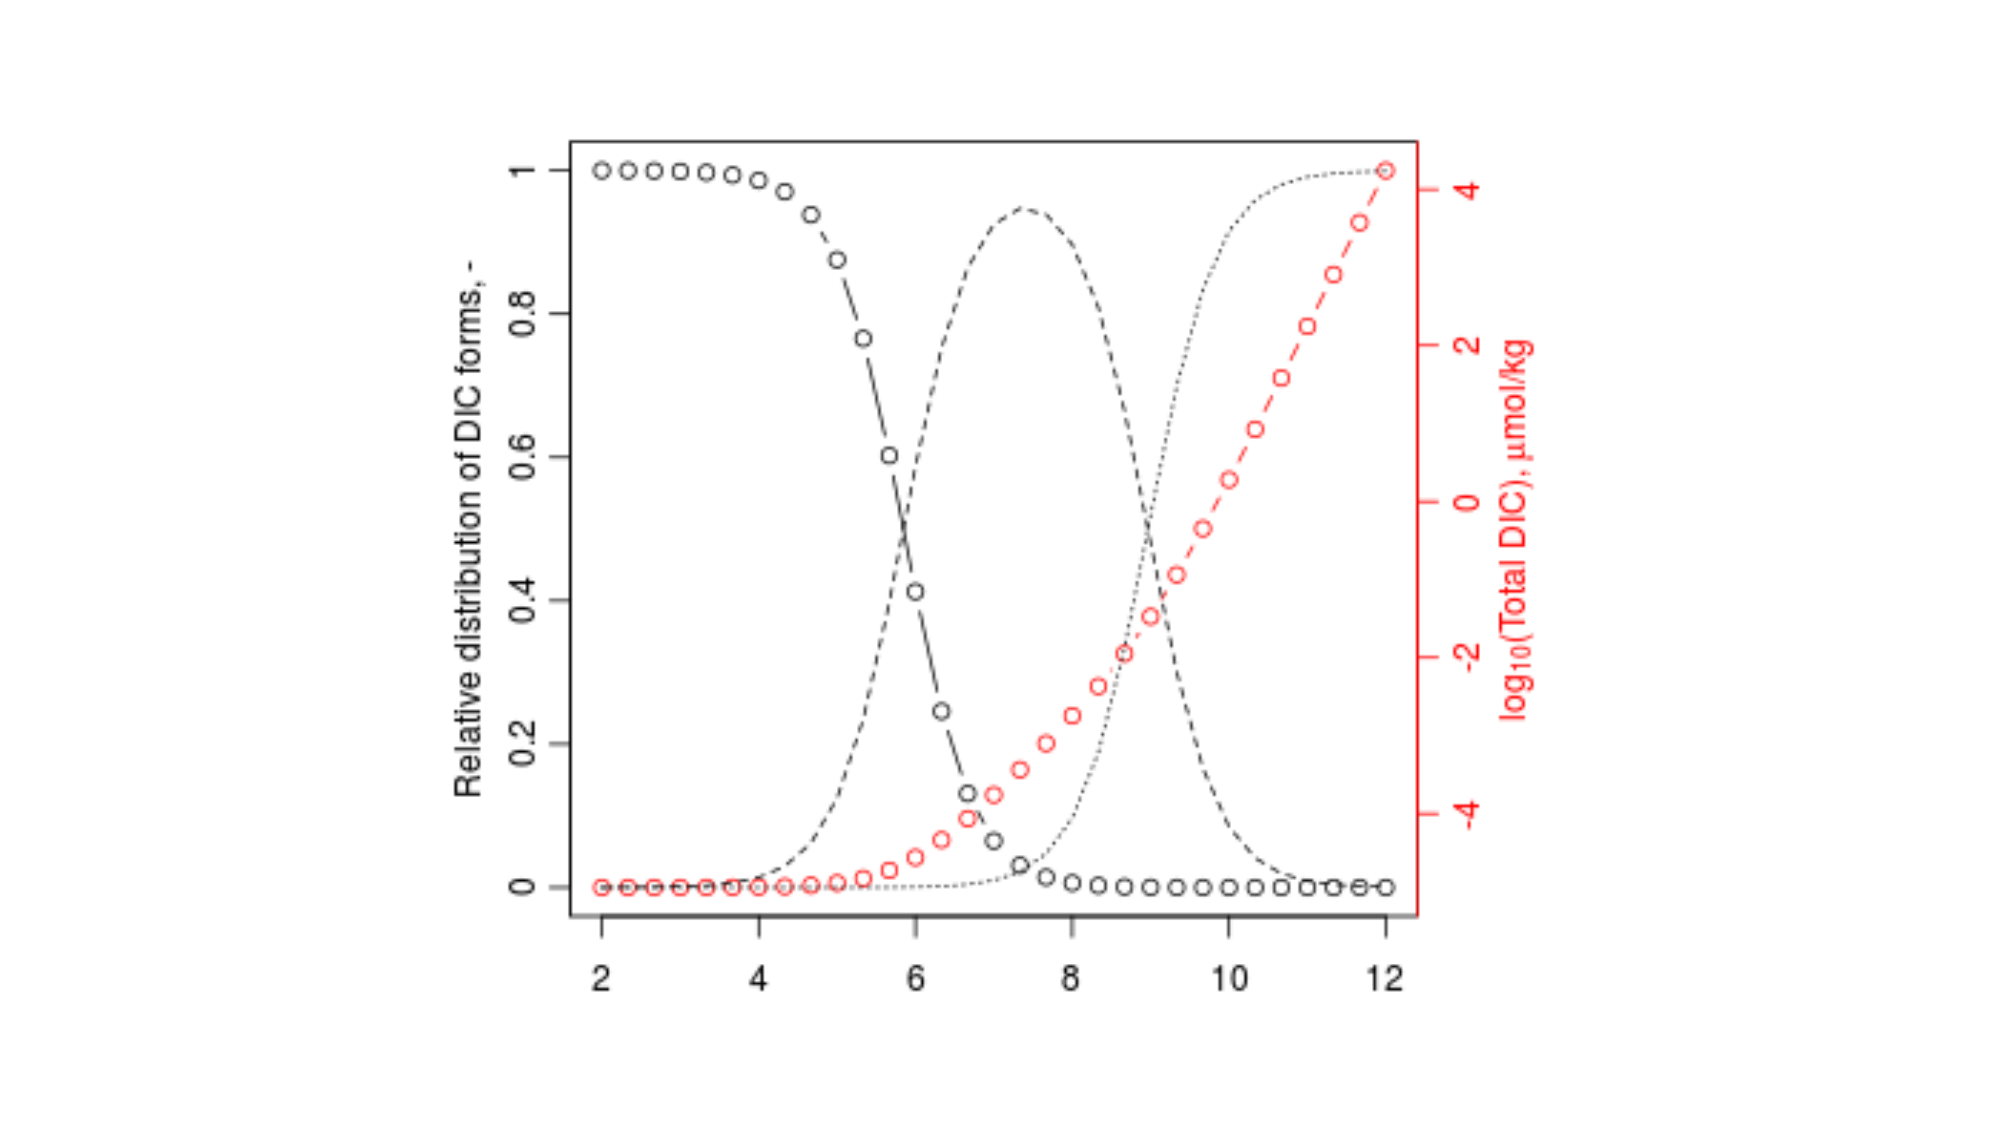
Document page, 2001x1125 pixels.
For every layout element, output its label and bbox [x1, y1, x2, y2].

picture [441, 101, 1563, 1026]
